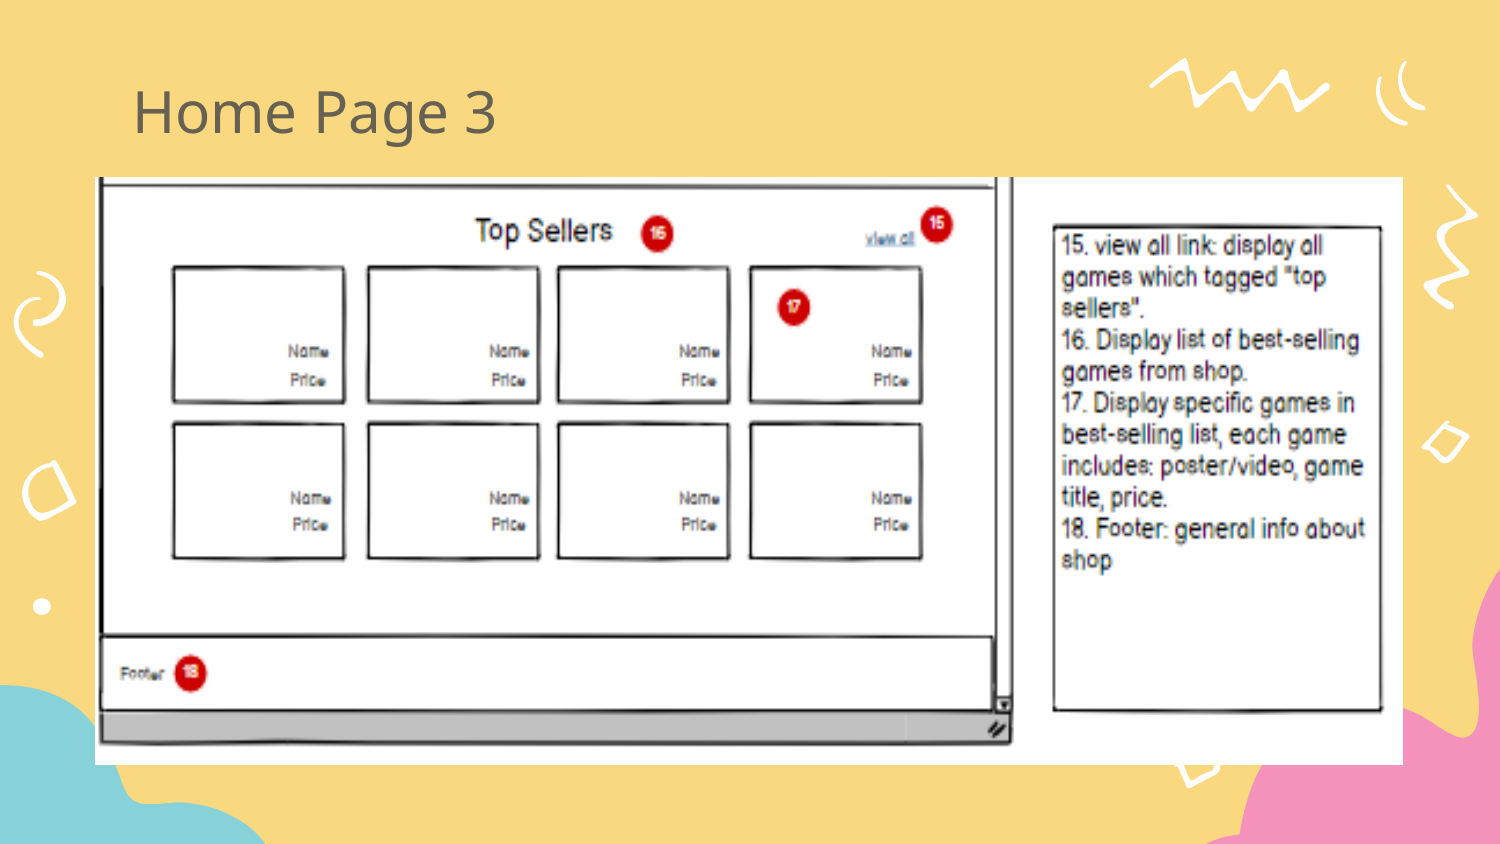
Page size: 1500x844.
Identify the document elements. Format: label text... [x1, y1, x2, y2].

title Home Page 3 [116, 60, 1382, 155]
picture [94, 177, 1404, 765]
